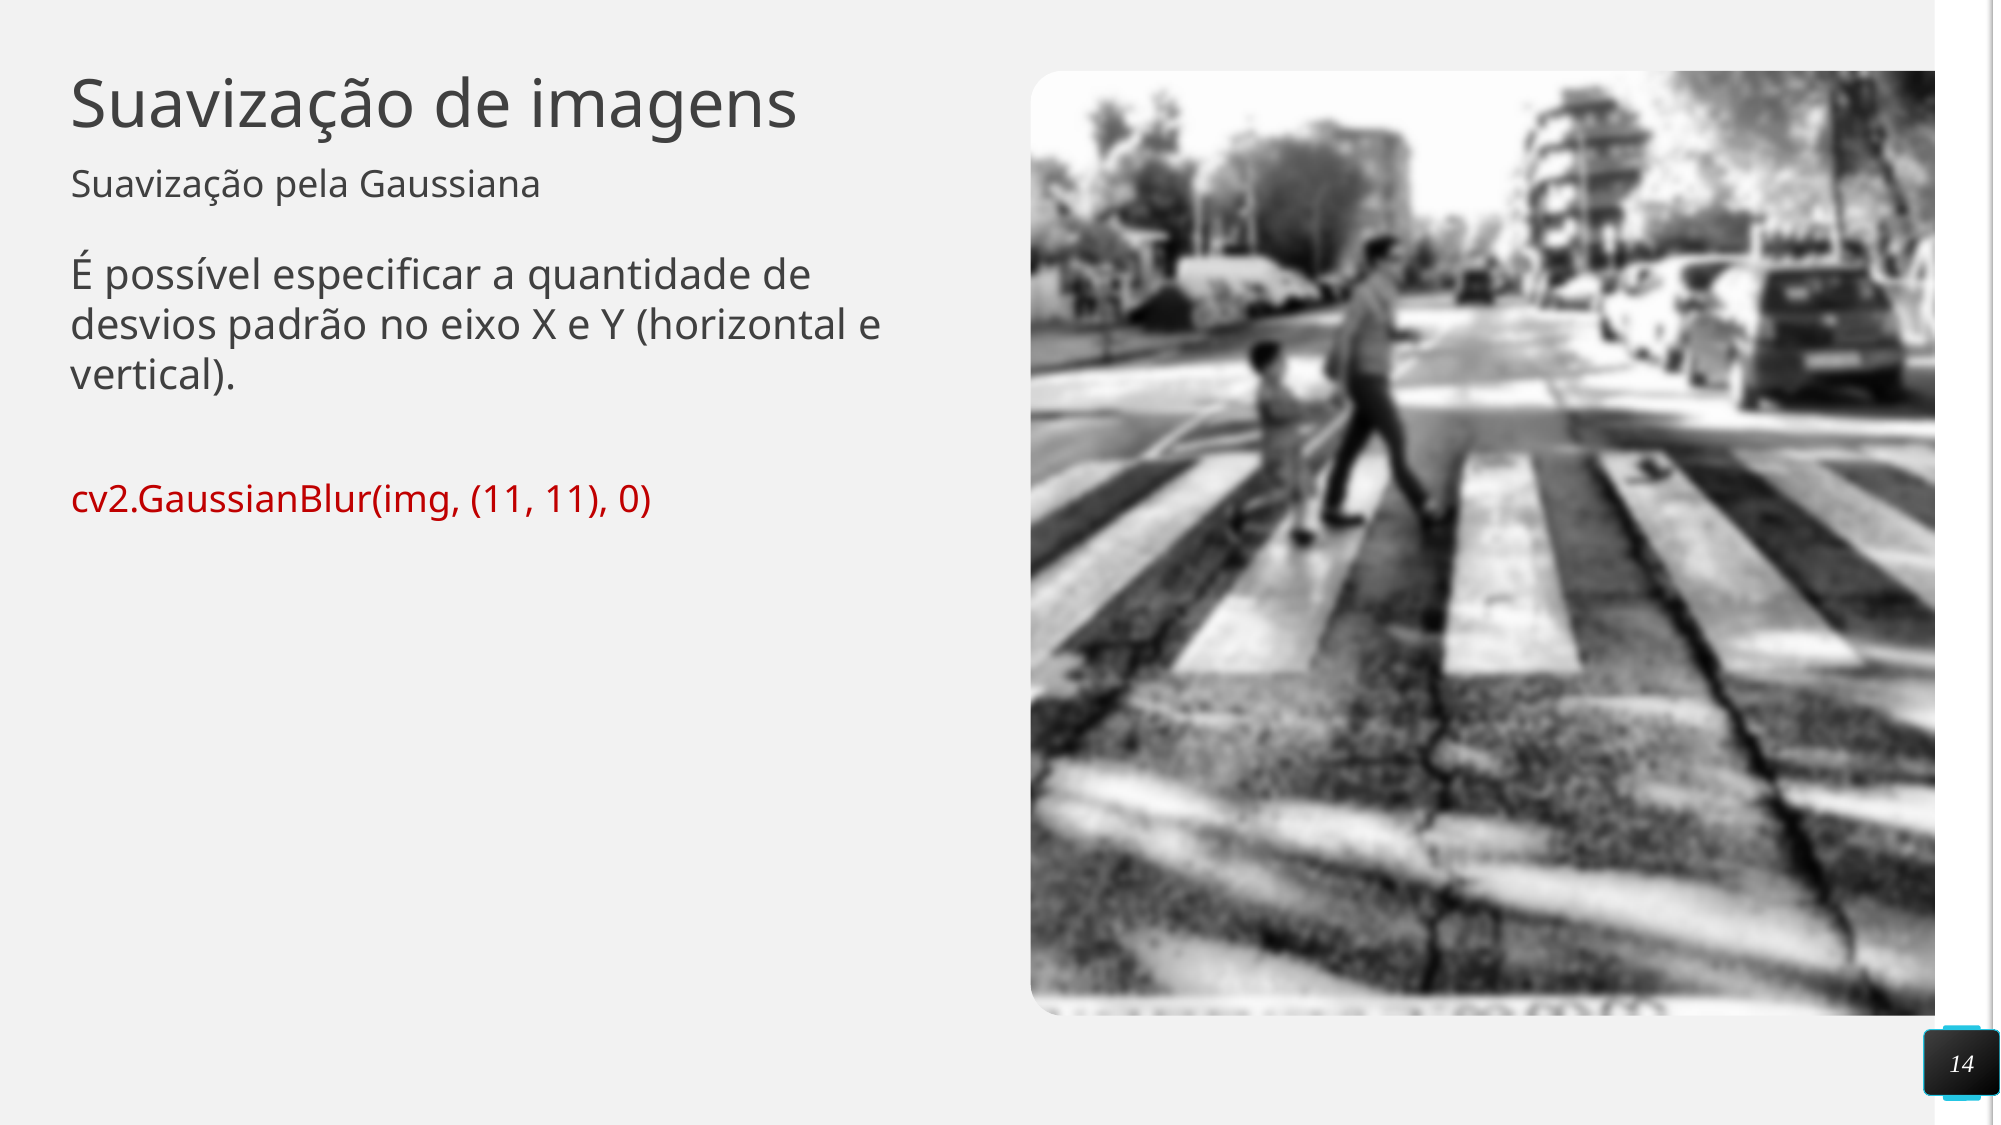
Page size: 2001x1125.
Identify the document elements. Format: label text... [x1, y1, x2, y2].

slide_number 14 [1923, 1029, 2000, 1096]
picture [1030, 70, 1935, 1016]
list É possível especificar a quantidade de desvios padrão no eixo X e Y (horizontal e vertical). cv2.GaussianBlur(img, (11, 11), 0) [70, 247, 969, 1016]
list Suavização pela Gaussiana [70, 165, 969, 225]
title Suavização de imagens [70, 70, 969, 142]
